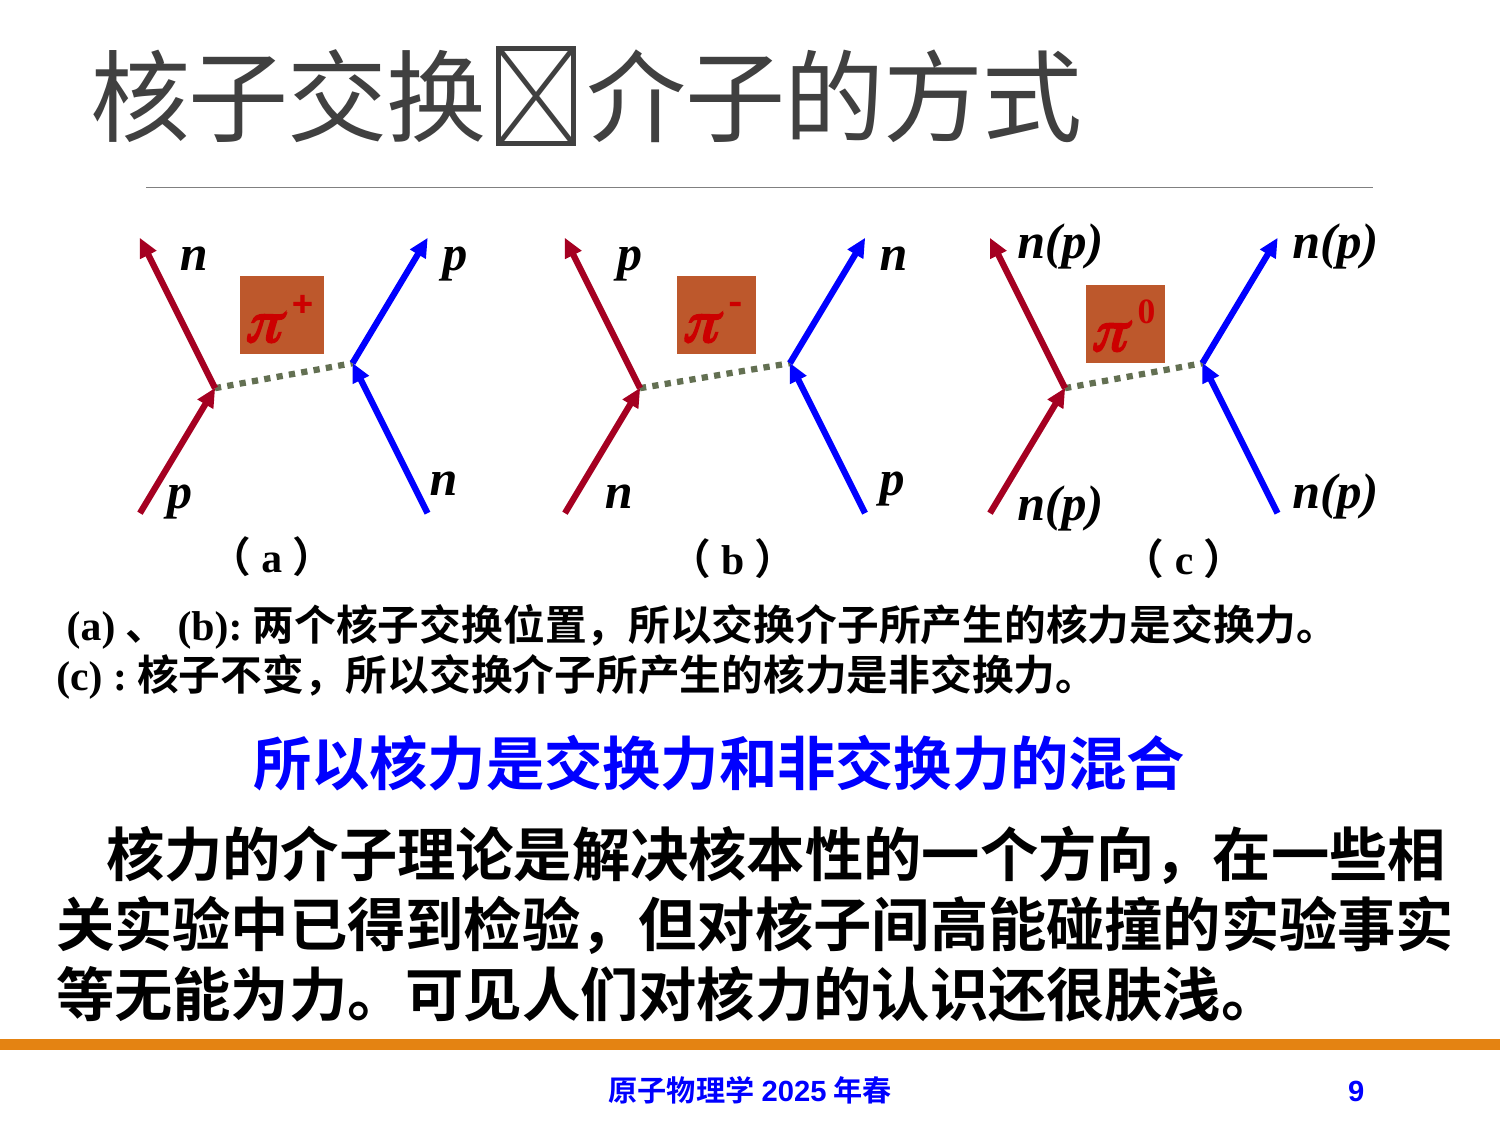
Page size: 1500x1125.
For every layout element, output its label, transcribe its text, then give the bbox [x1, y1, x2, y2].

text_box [989, 395, 1128, 539]
text_box （b） [654, 525, 811, 591]
text_box 所以核力是交换力和非交换力的混合 [238, 720, 1201, 805]
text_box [1137, 284, 1203, 389]
text_box 核力的介子理论是解决核本性的一个方向，在一些相关实验中已得到检验，但对核子间高能碰撞的实验事实等无能为力。可见人们对核力的认识还很肤浅。 [41, 810, 1472, 1036]
title 核子交换介子的方式 [75, 8, 1438, 163]
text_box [351, 212, 503, 364]
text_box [1201, 373, 1403, 527]
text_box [789, 212, 941, 364]
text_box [789, 373, 941, 514]
footer 原子物理学2025年春 [453, 1059, 1047, 1120]
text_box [687, 275, 791, 389]
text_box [1201, 200, 1403, 364]
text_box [564, 212, 678, 389]
text_box （a） [194, 523, 349, 588]
text_box （c） [1108, 525, 1260, 591]
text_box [989, 200, 1128, 389]
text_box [139, 395, 228, 527]
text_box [564, 395, 666, 527]
slide_number 9 [1218, 1059, 1380, 1120]
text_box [139, 212, 241, 389]
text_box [351, 373, 491, 514]
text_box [250, 275, 353, 389]
